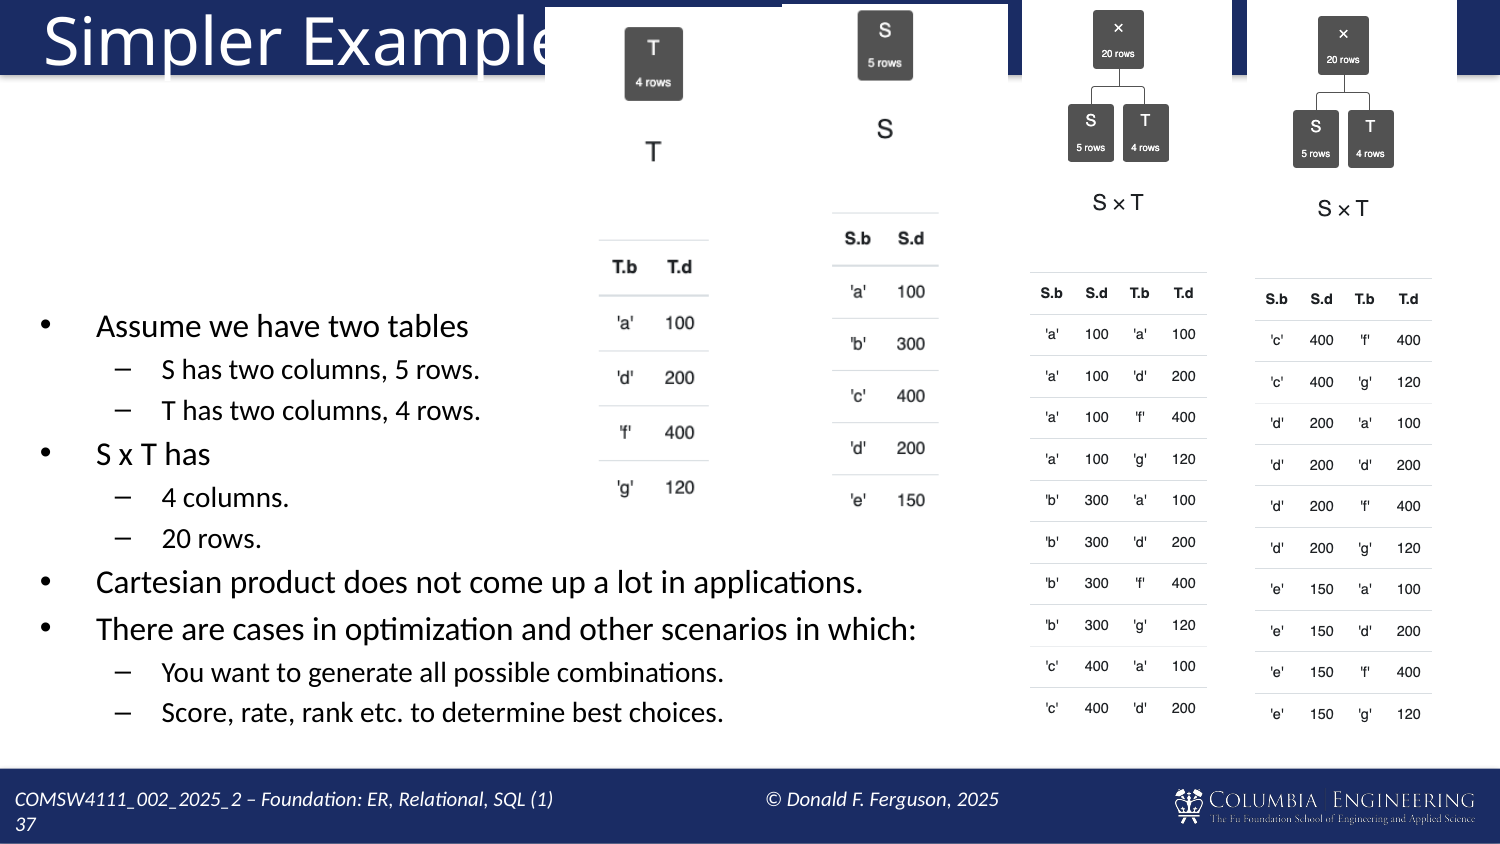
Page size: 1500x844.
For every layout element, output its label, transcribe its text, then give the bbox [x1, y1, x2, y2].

picture [1246, 0, 1457, 727]
list Assume we have two tables S has two columns, 5 rows. T has two columns, 4 rows. S x T has 4 columns. 20 rows. Cartesian product does not come up a lot in applications. There are cases in optimization and other scenarios in which: You want to generate all possible combinations. Score, rate, rank etc. to determine best choices. [24, 296, 1475, 760]
picture [1022, 0, 1233, 727]
picture [545, 4, 1008, 525]
title Simpler Example [28, 0, 1020, 73]
title Simpler Example [1234, 0, 1244, 73]
